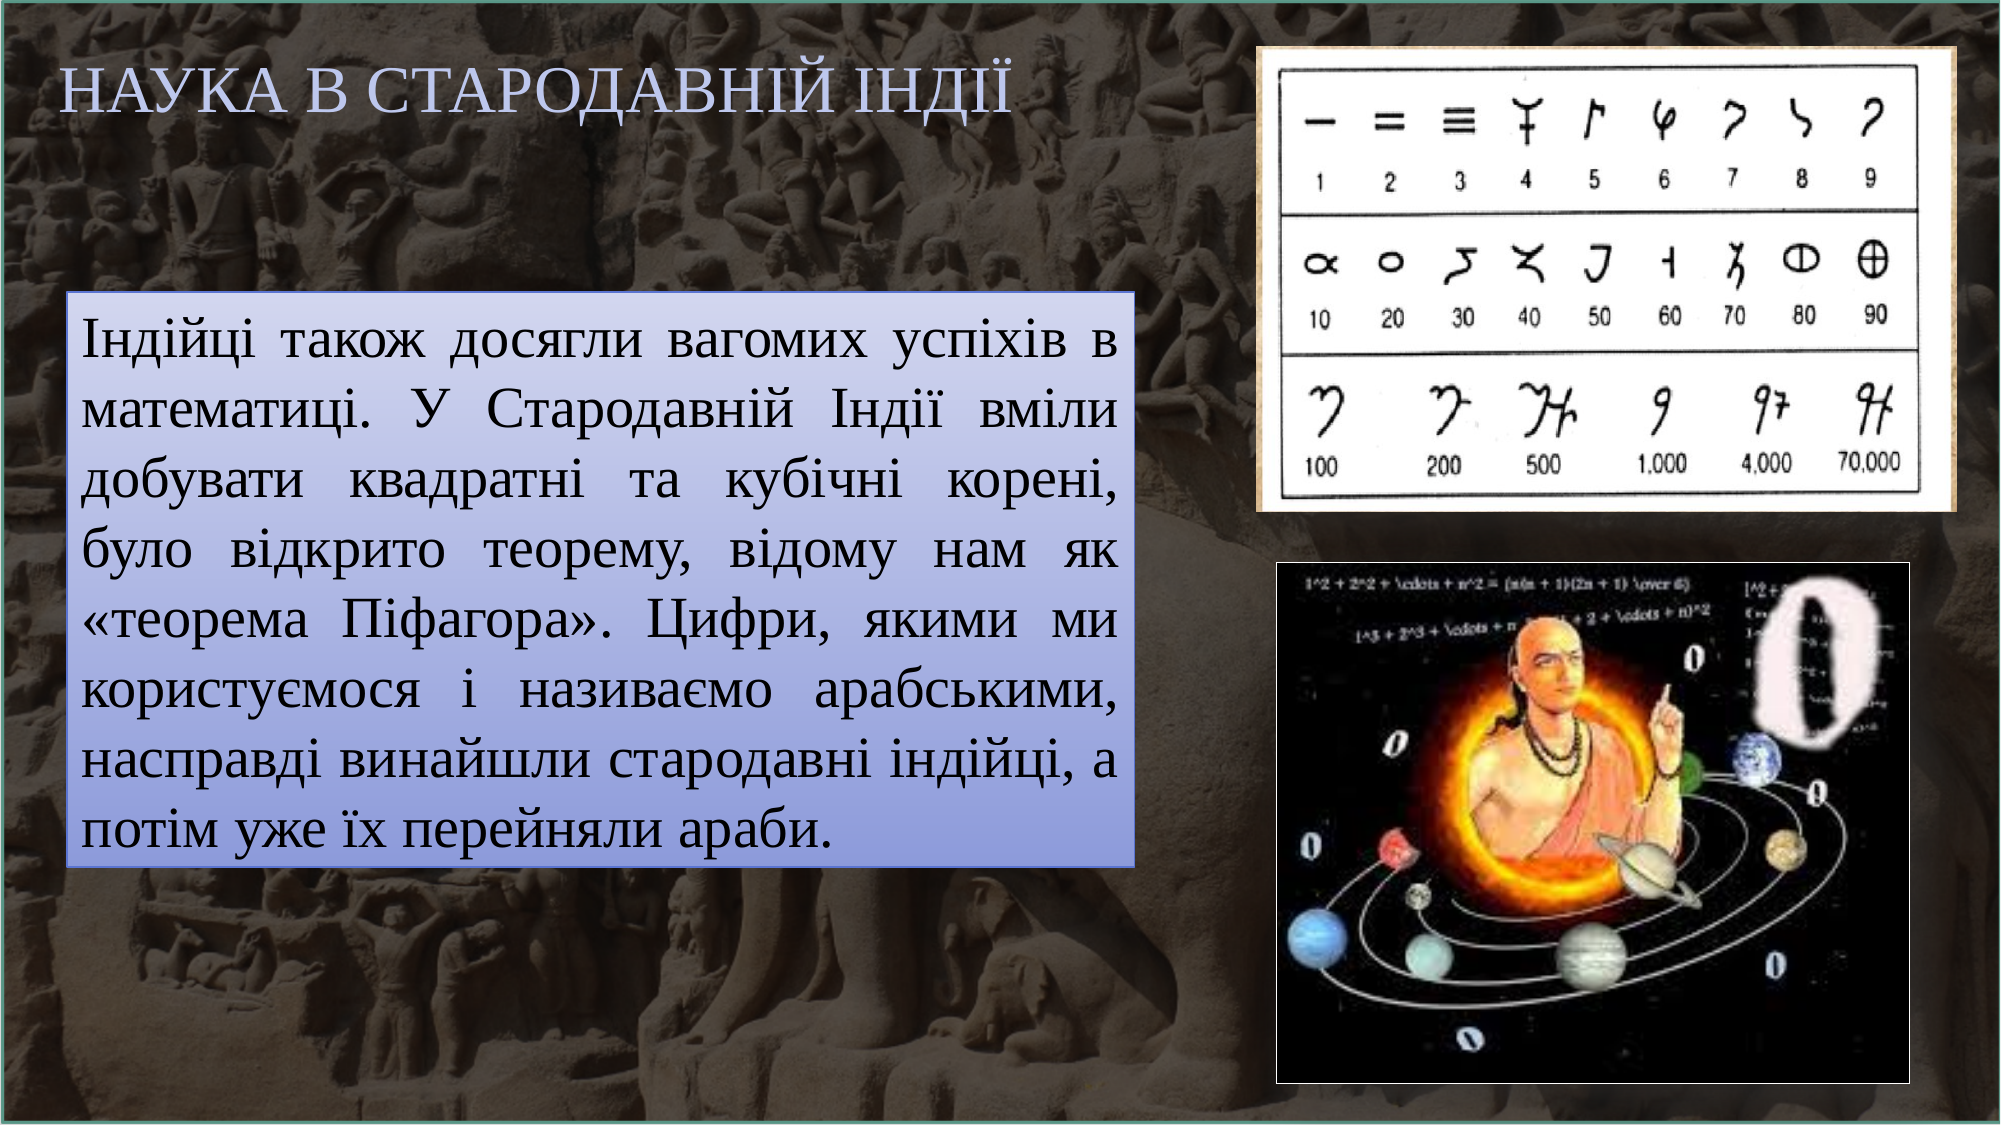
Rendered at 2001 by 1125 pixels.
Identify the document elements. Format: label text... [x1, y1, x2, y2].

text_box Індійці також досягли вагомих успіхів в математиці. У Стародавній Індії вміли добувати квадратні та кубічні корені, було відкрито теорему, відому нам як «теорема Піфагора». Цифри, якими ми користуємося і називаємо арабськими, насправді винайшли стародавні індійці, а потім уже їх перейняли араби. [66, 291, 1135, 868]
picture [0, 0, 2001, 1125]
title Наука в стародавній Індії [43, 23, 1549, 148]
